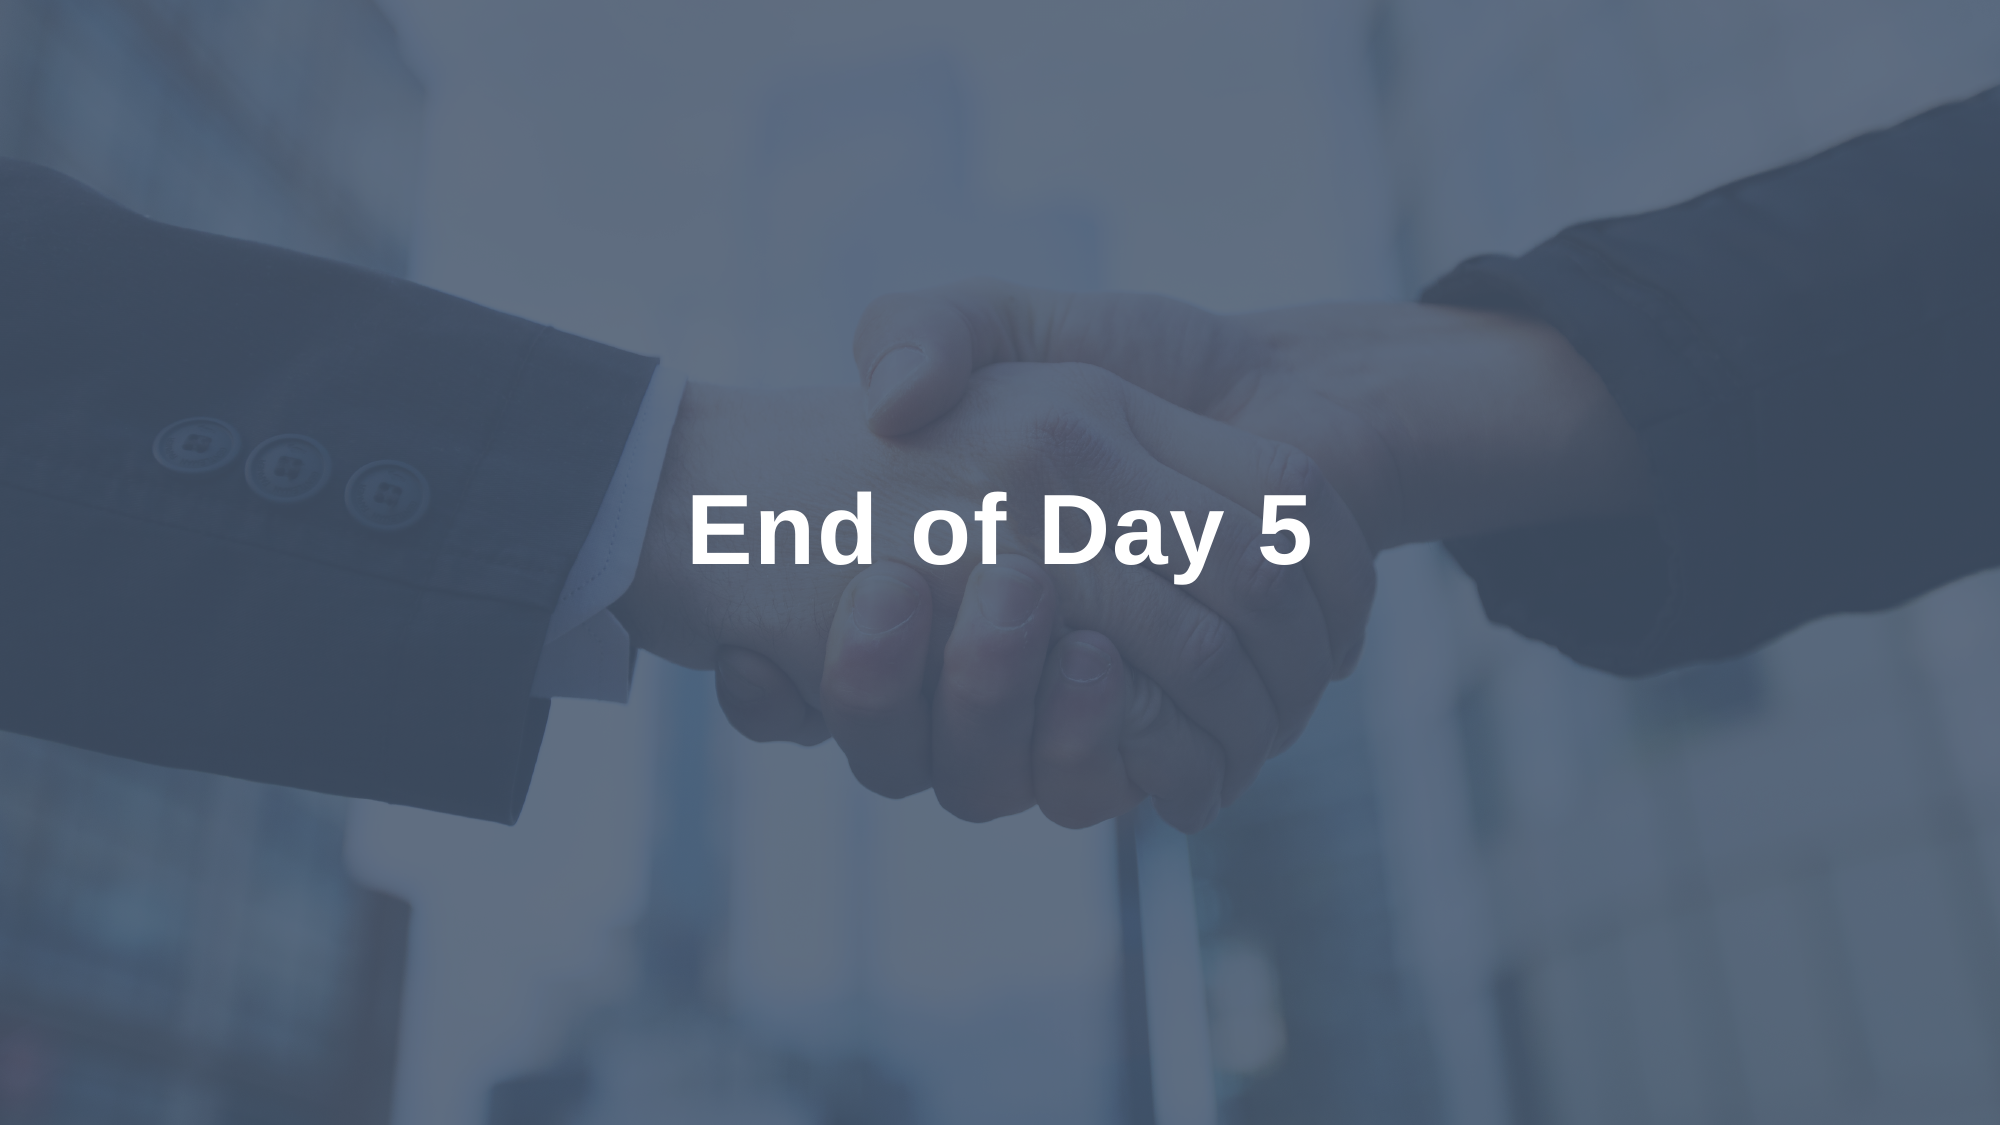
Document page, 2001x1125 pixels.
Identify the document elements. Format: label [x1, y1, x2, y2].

text_box [0, 0, 2000, 1125]
